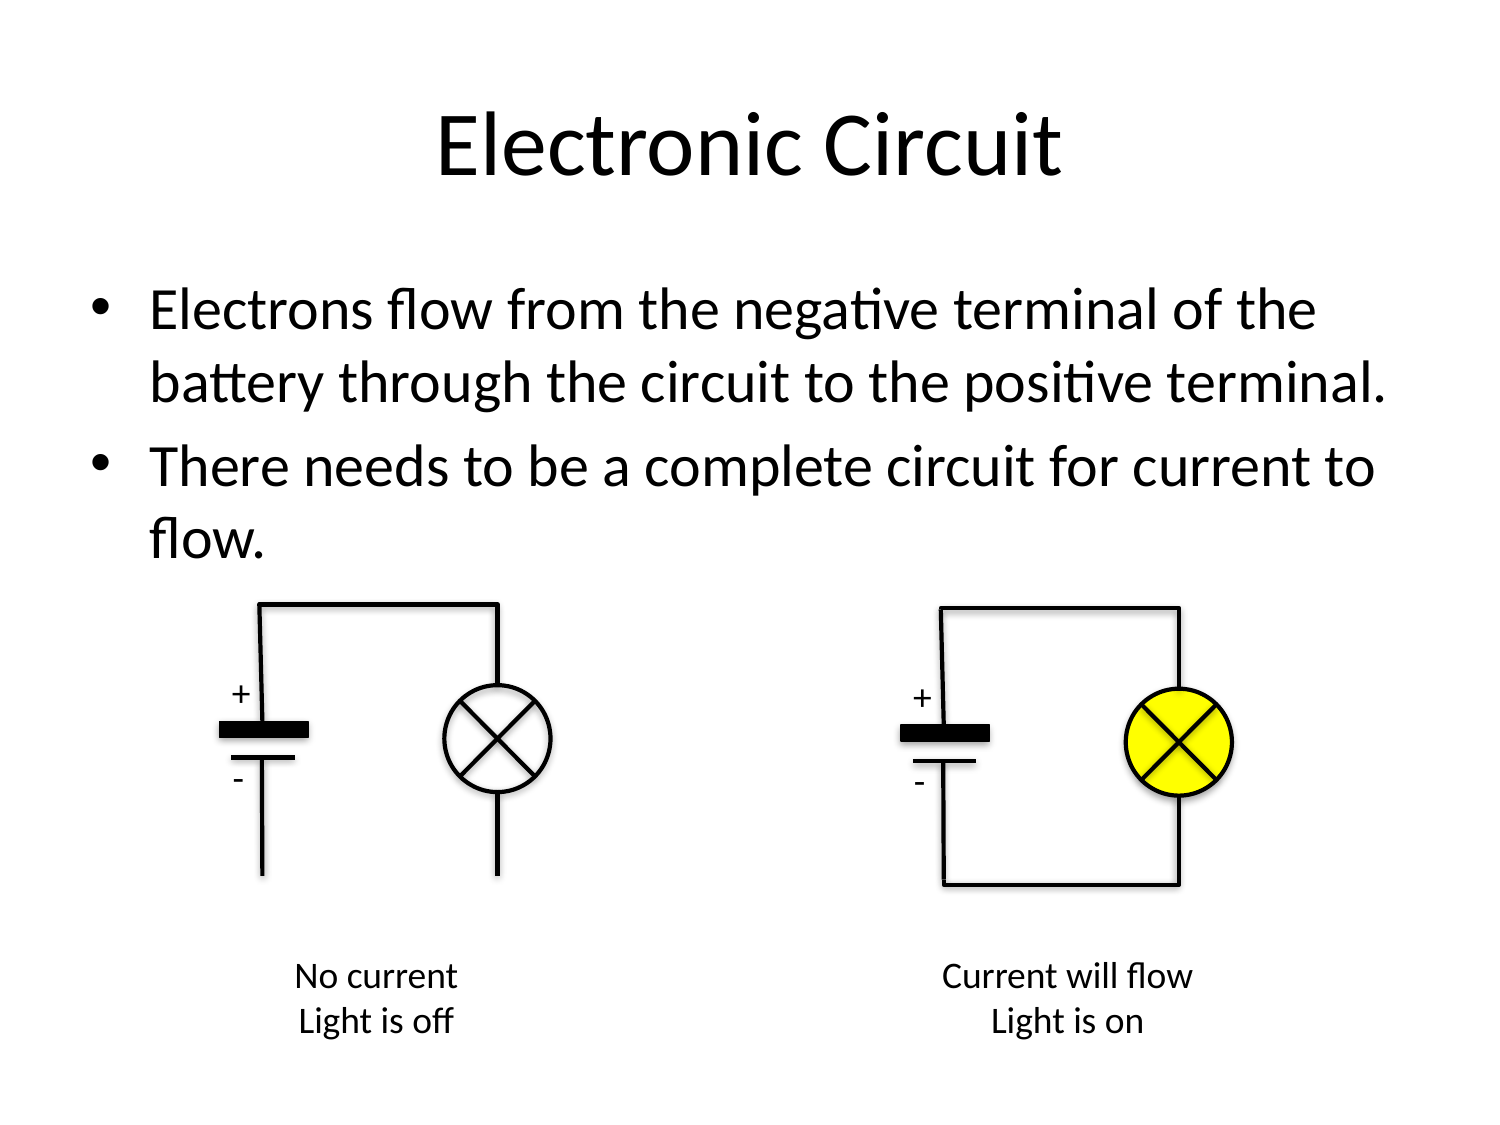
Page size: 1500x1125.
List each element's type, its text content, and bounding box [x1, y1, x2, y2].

list Electrons flow from the negative terminal of the battery through the circuit to the positive terminal. There needs to be a complete circuit for current to flow. [75, 262, 1425, 584]
text_box Current will flow Light is on [851, 943, 1285, 1048]
text_box No current Light is off [207, 943, 546, 1048]
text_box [216, 605, 551, 877]
title Electronic Circuit [75, 45, 1425, 233]
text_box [897, 609, 1233, 880]
